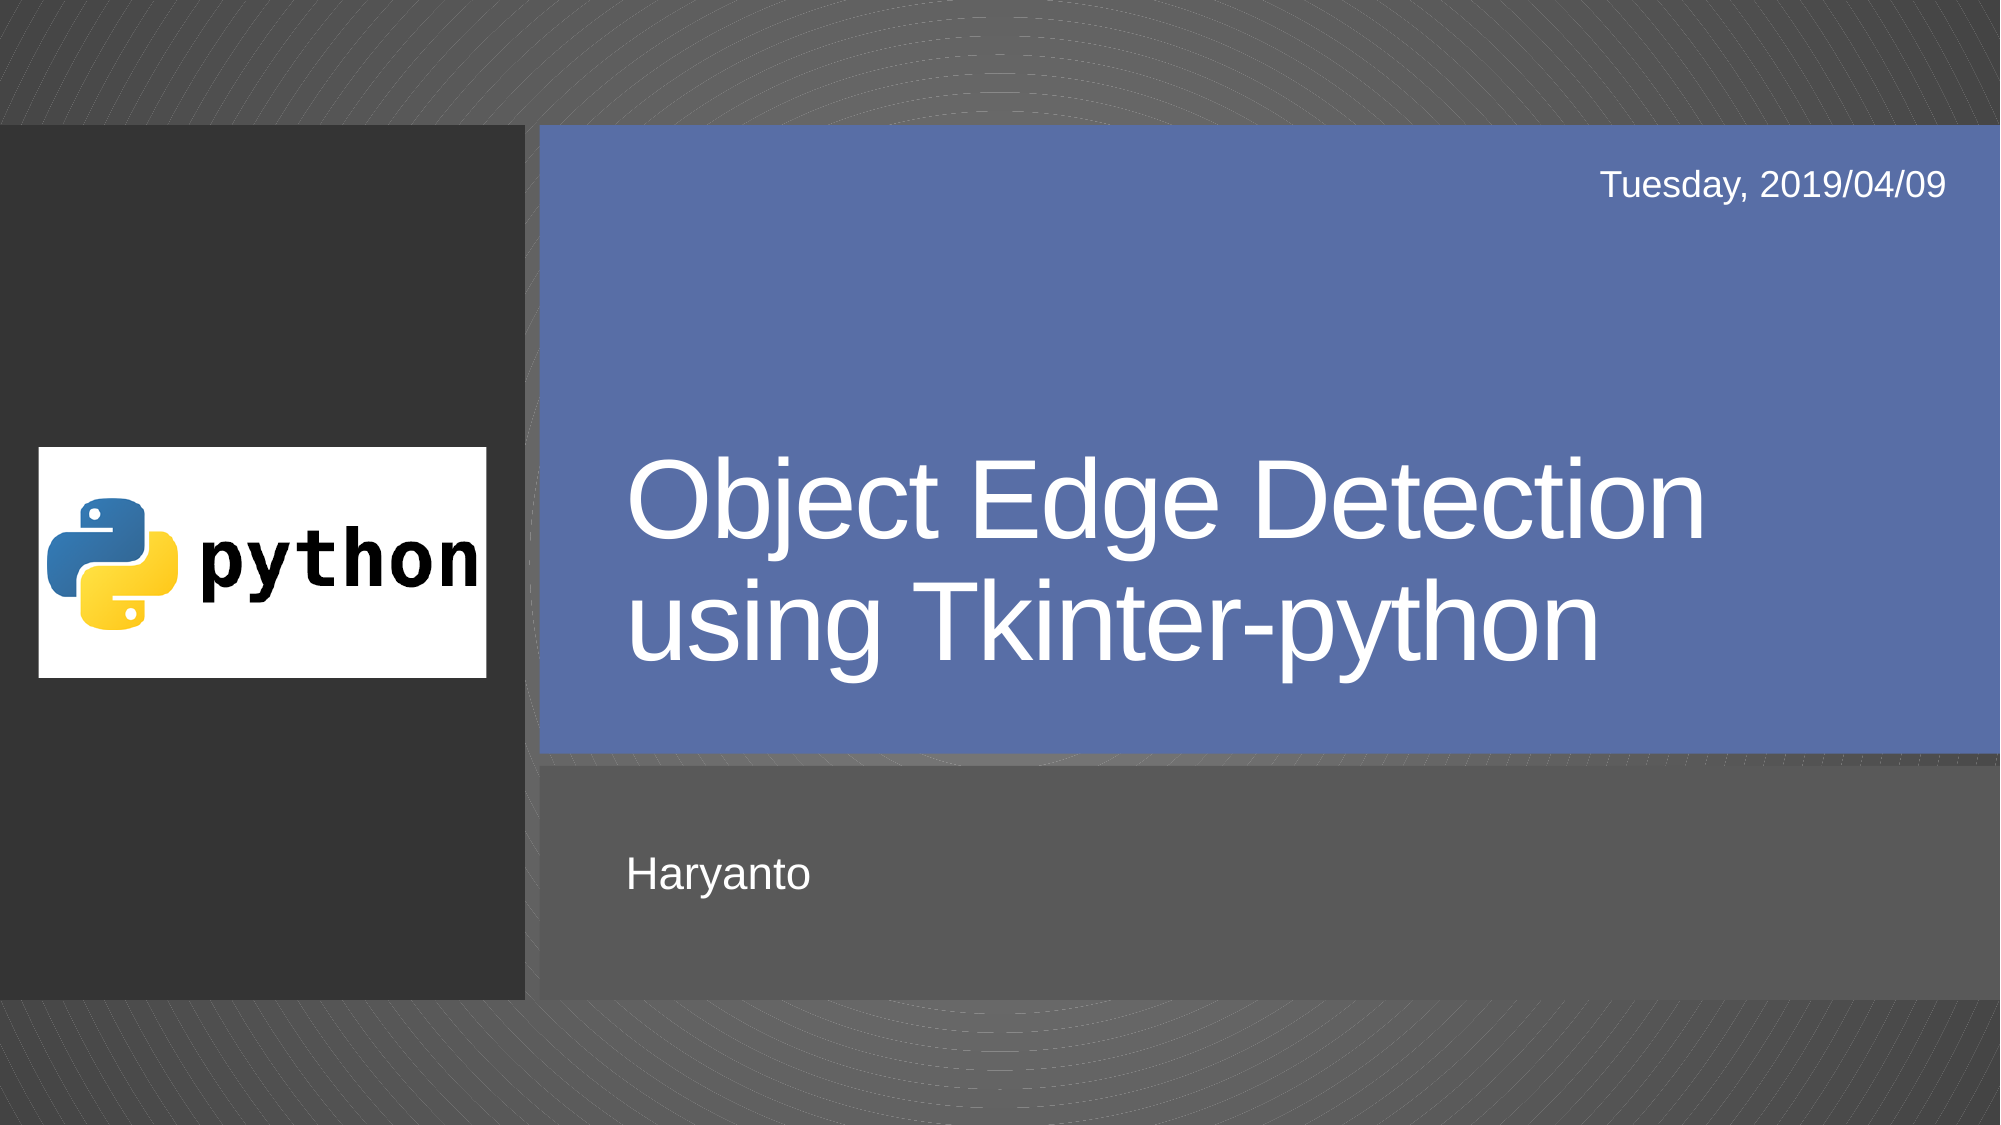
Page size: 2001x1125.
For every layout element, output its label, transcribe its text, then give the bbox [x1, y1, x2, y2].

title Object Edge Detection using Tkinter-python [610, 213, 1790, 693]
text_box [539, 765, 2000, 1001]
text_box [539, 124, 2000, 754]
picture [38, 447, 487, 678]
text_box [0, 124, 526, 1001]
subtitle Haryanto [610, 799, 1790, 950]
text_box Tuesday, 2019/04/09 [1584, 152, 2000, 213]
